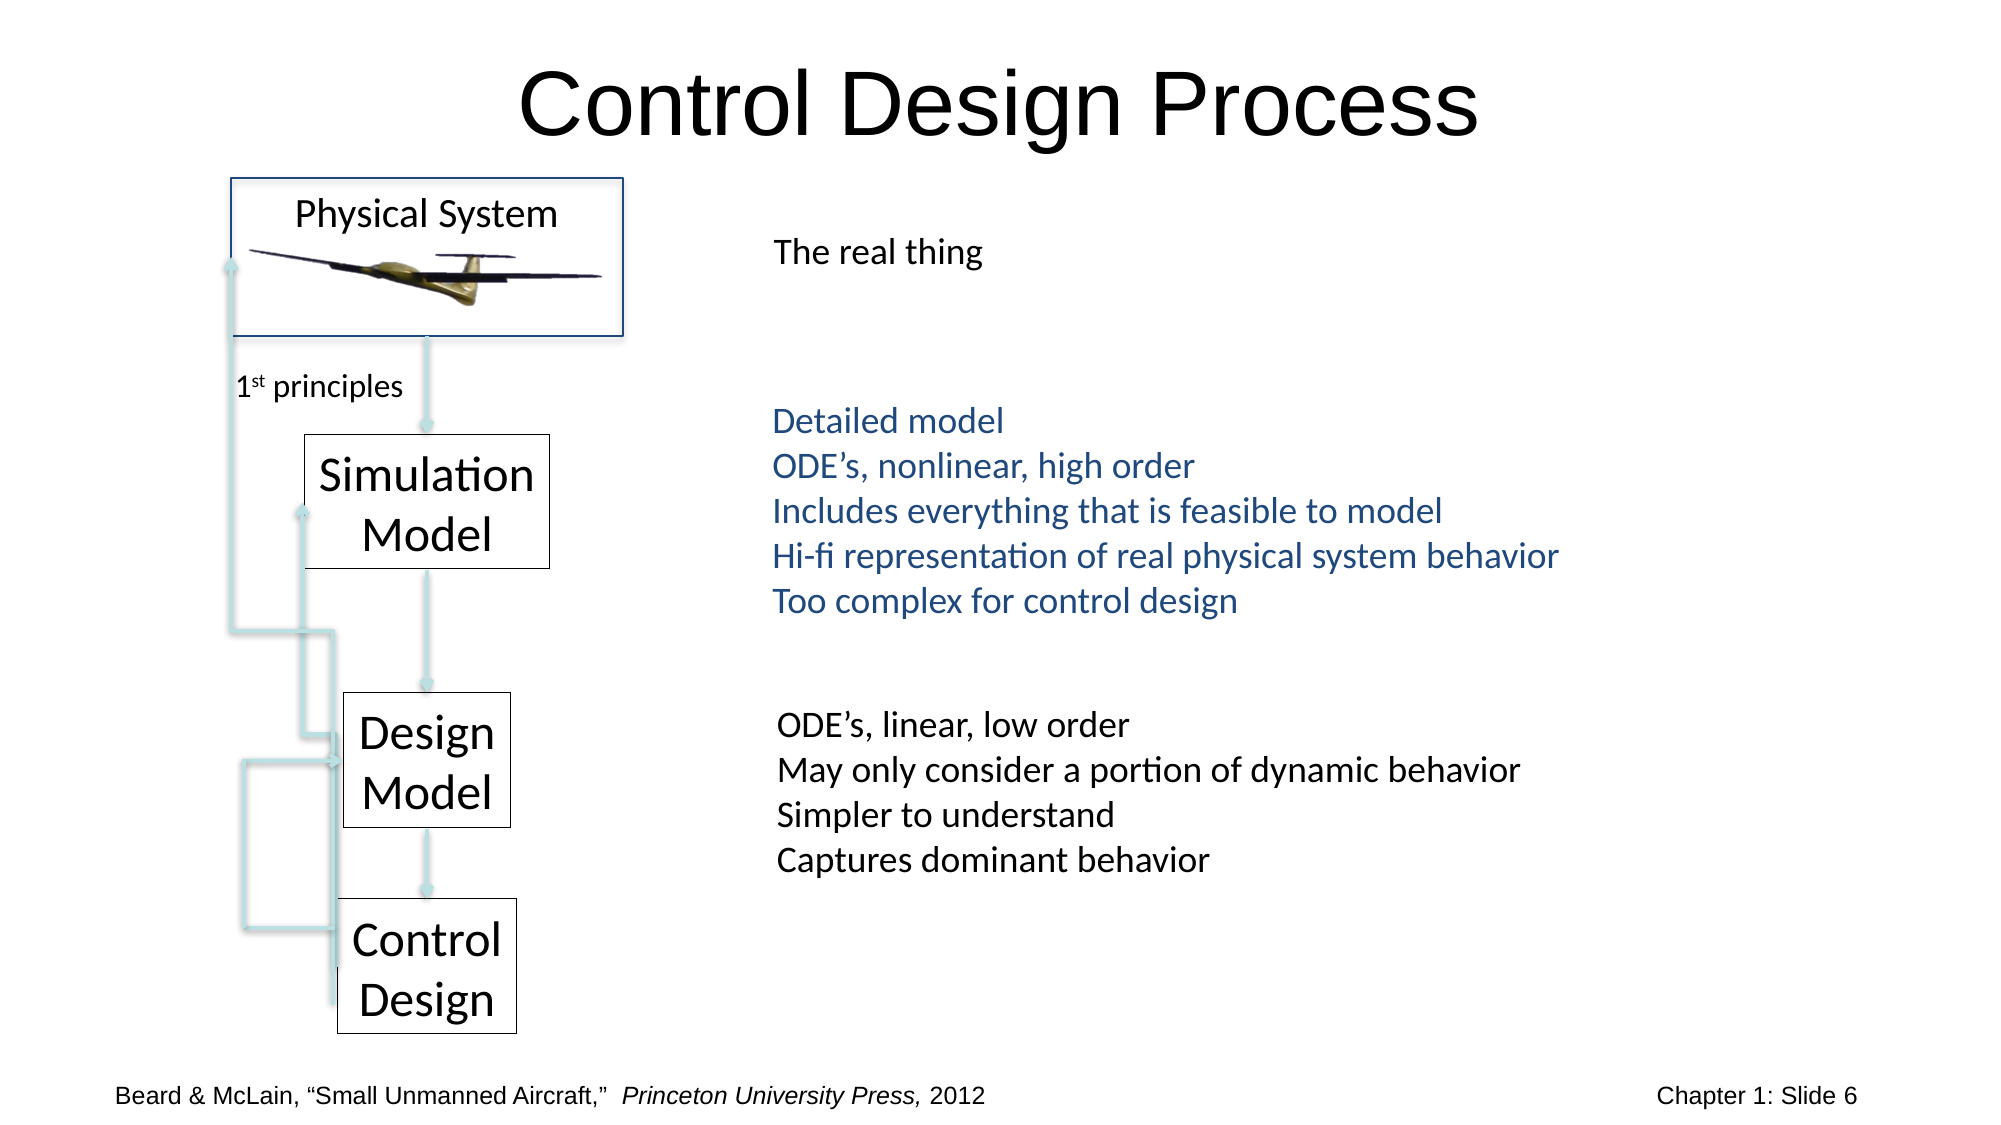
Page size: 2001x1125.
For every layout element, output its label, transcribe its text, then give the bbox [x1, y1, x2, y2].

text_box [201, 177, 630, 1036]
text_box Detailed model ODE’s, nonlinear, high order Includes everything that is feasible to model Hi-fi representation of real physical system behavior Too complex for control design [757, 388, 1587, 629]
title Control Design Process [324, 33, 1676, 165]
text_box The real thing [758, 219, 999, 280]
text_box ODE’s, linear, low order May only consider a portion of dynamic behavior Simpler to understand Captures dominant behavior [762, 692, 1538, 888]
